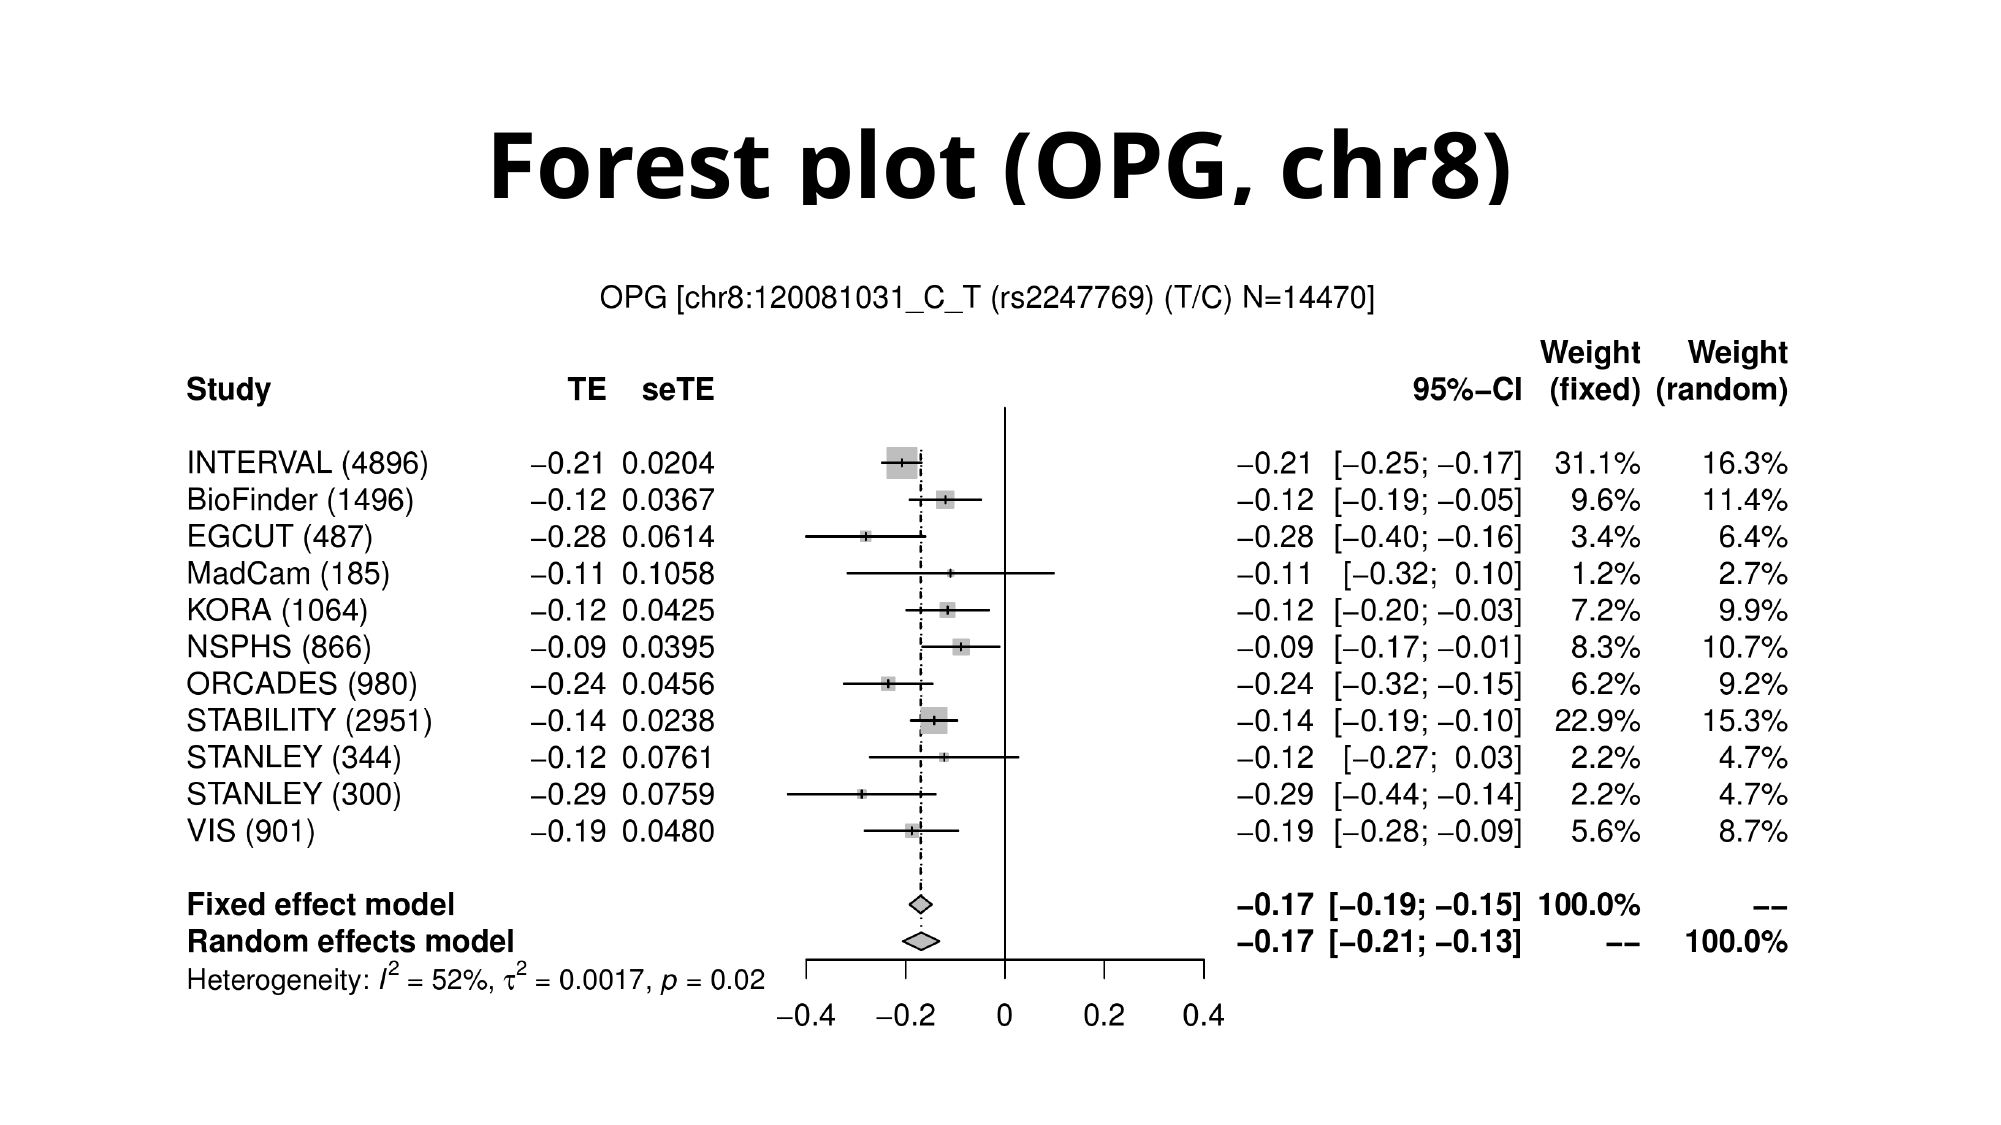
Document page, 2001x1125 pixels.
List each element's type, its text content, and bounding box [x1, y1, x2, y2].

title Forest plot (OPG, chr8) [137, 59, 1863, 278]
picture [182, 205, 1792, 1125]
